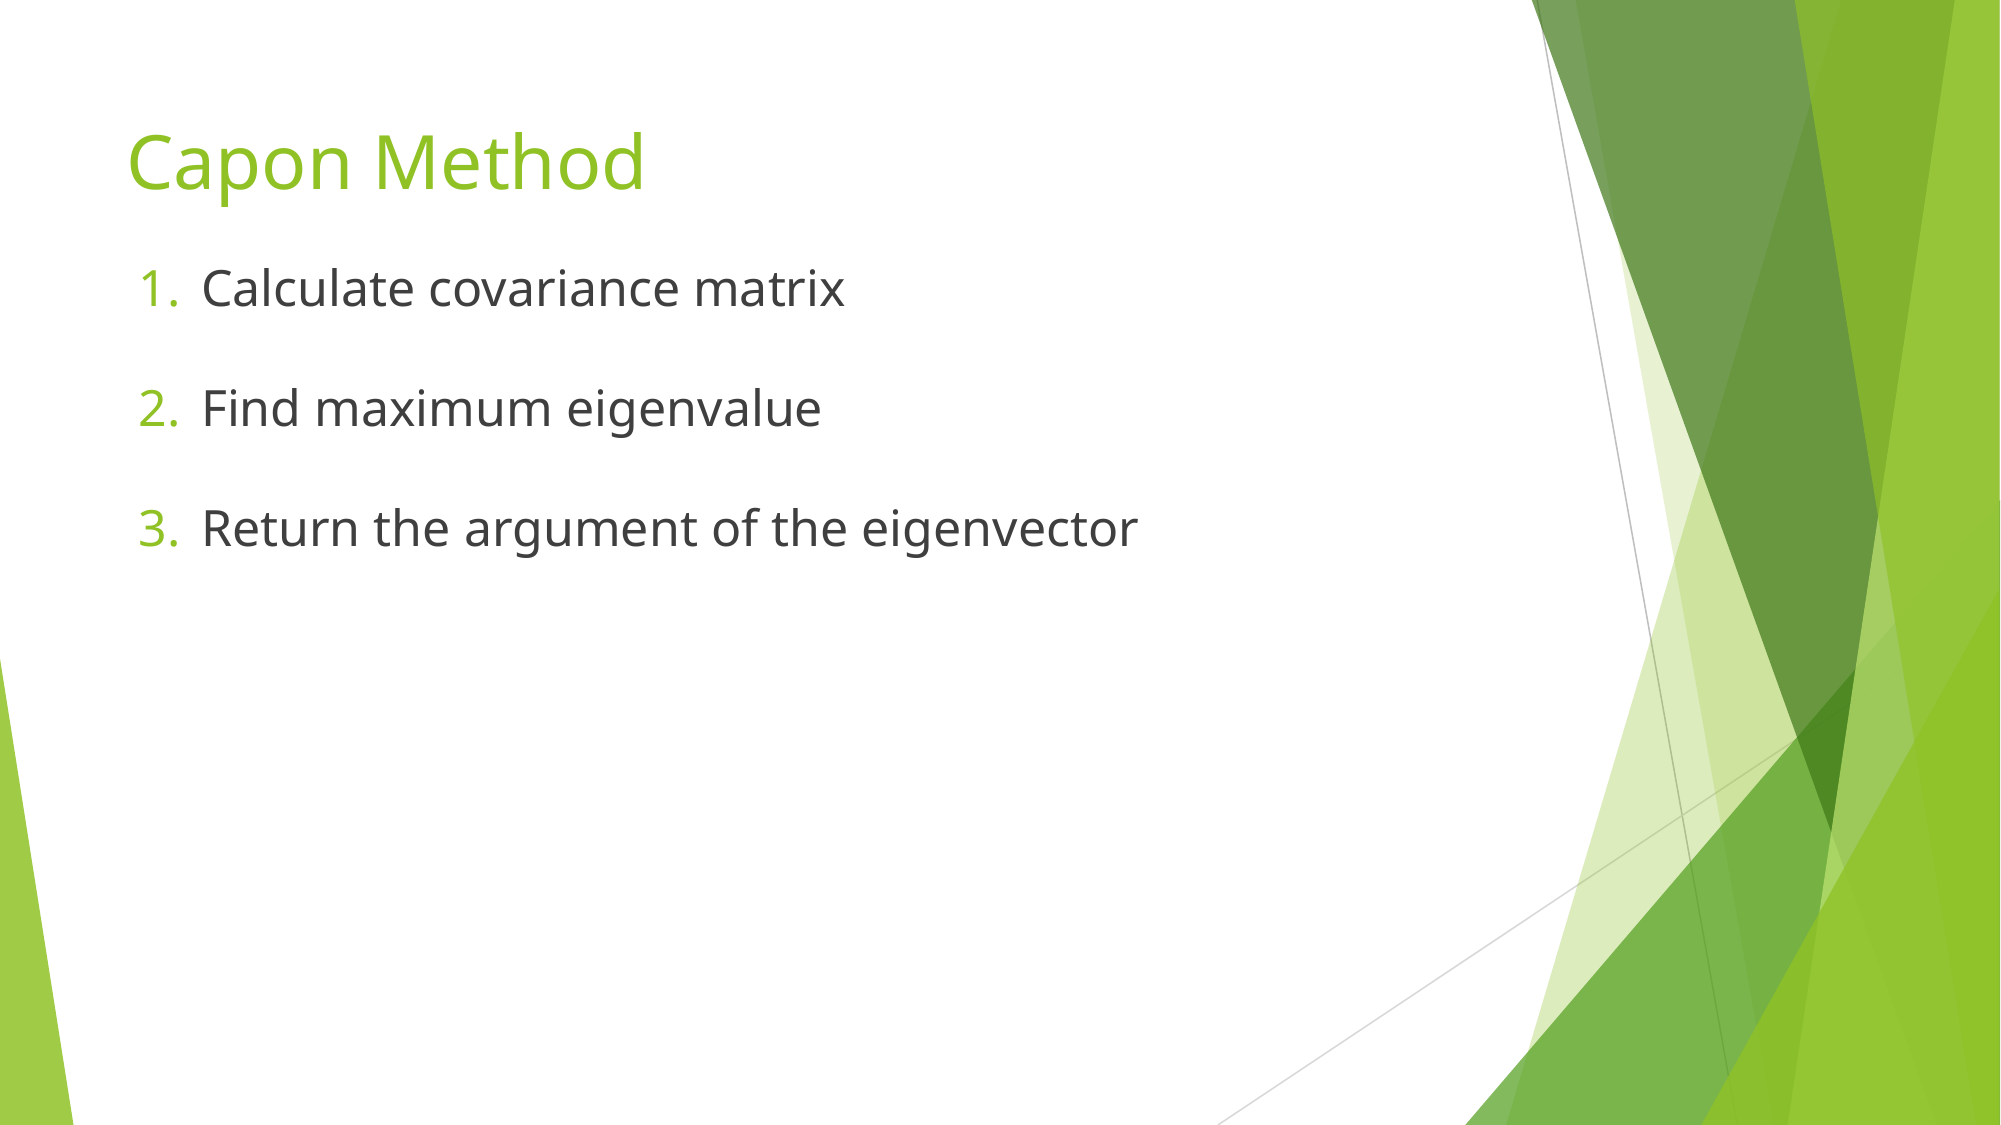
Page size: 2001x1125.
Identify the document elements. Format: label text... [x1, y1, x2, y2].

title Capon Method [111, 99, 1522, 317]
list Calculate covariance matrix Find maximum eigenvalue Return the argument of the eigenvector [111, 241, 1400, 850]
